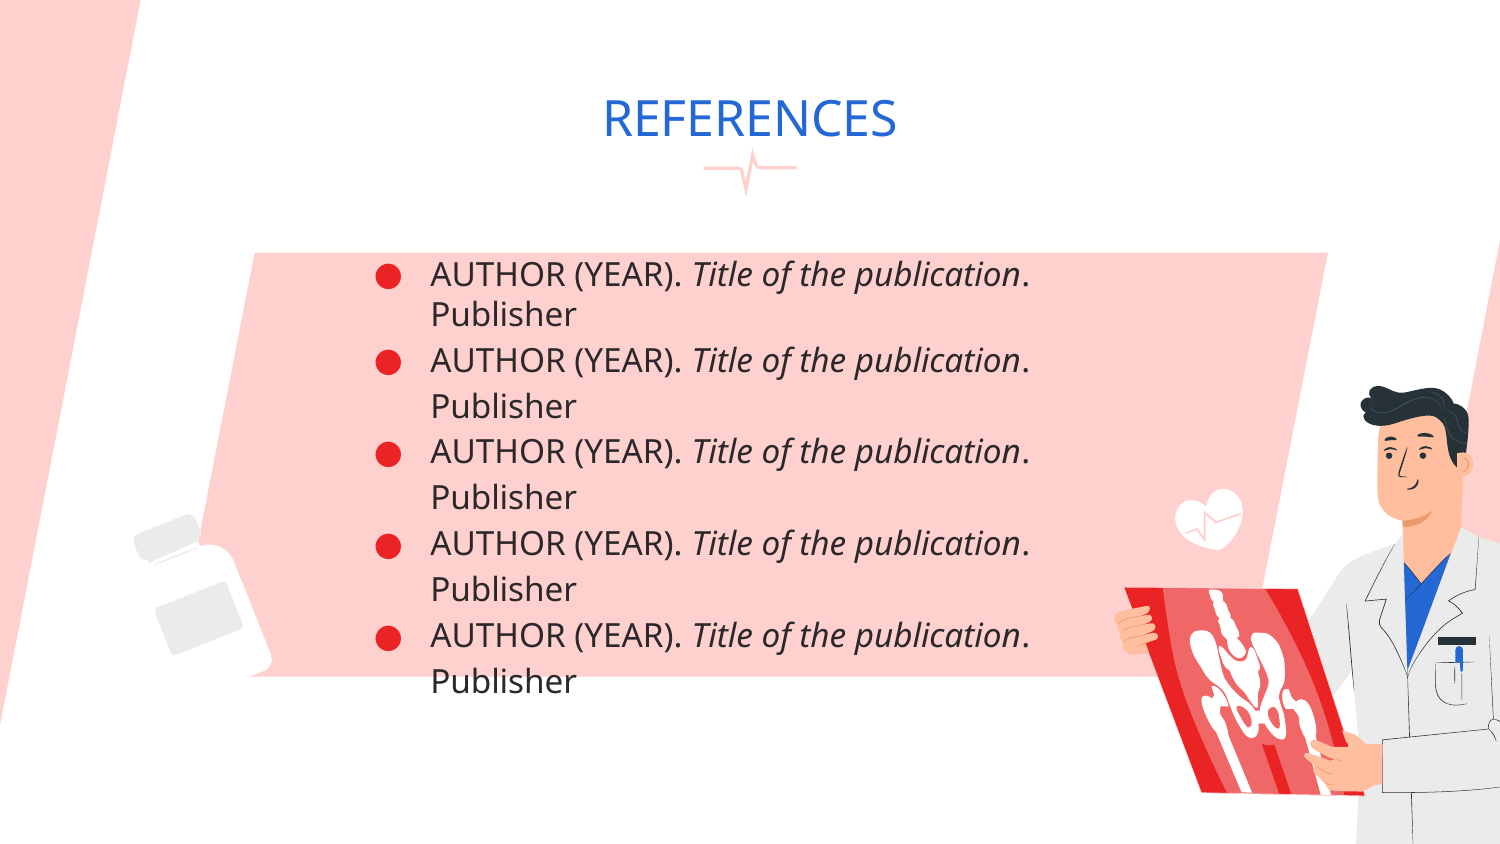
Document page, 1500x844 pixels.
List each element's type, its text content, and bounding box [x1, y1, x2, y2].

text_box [1113, 385, 1500, 844]
title REFERENCES [0, 71, 1500, 141]
subtitle AUTHOR (YEAR). Title of the publication. Publisher AUTHOR (YEAR). Title of the publication. Publisher AUTHOR (YEAR). Title of the publication. Publisher AUTHOR (YEAR). Title of the publication. Publisher AUTHOR (YEAR). Title of the publication. Publisher [340, 300, 1147, 653]
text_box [129, 514, 274, 703]
